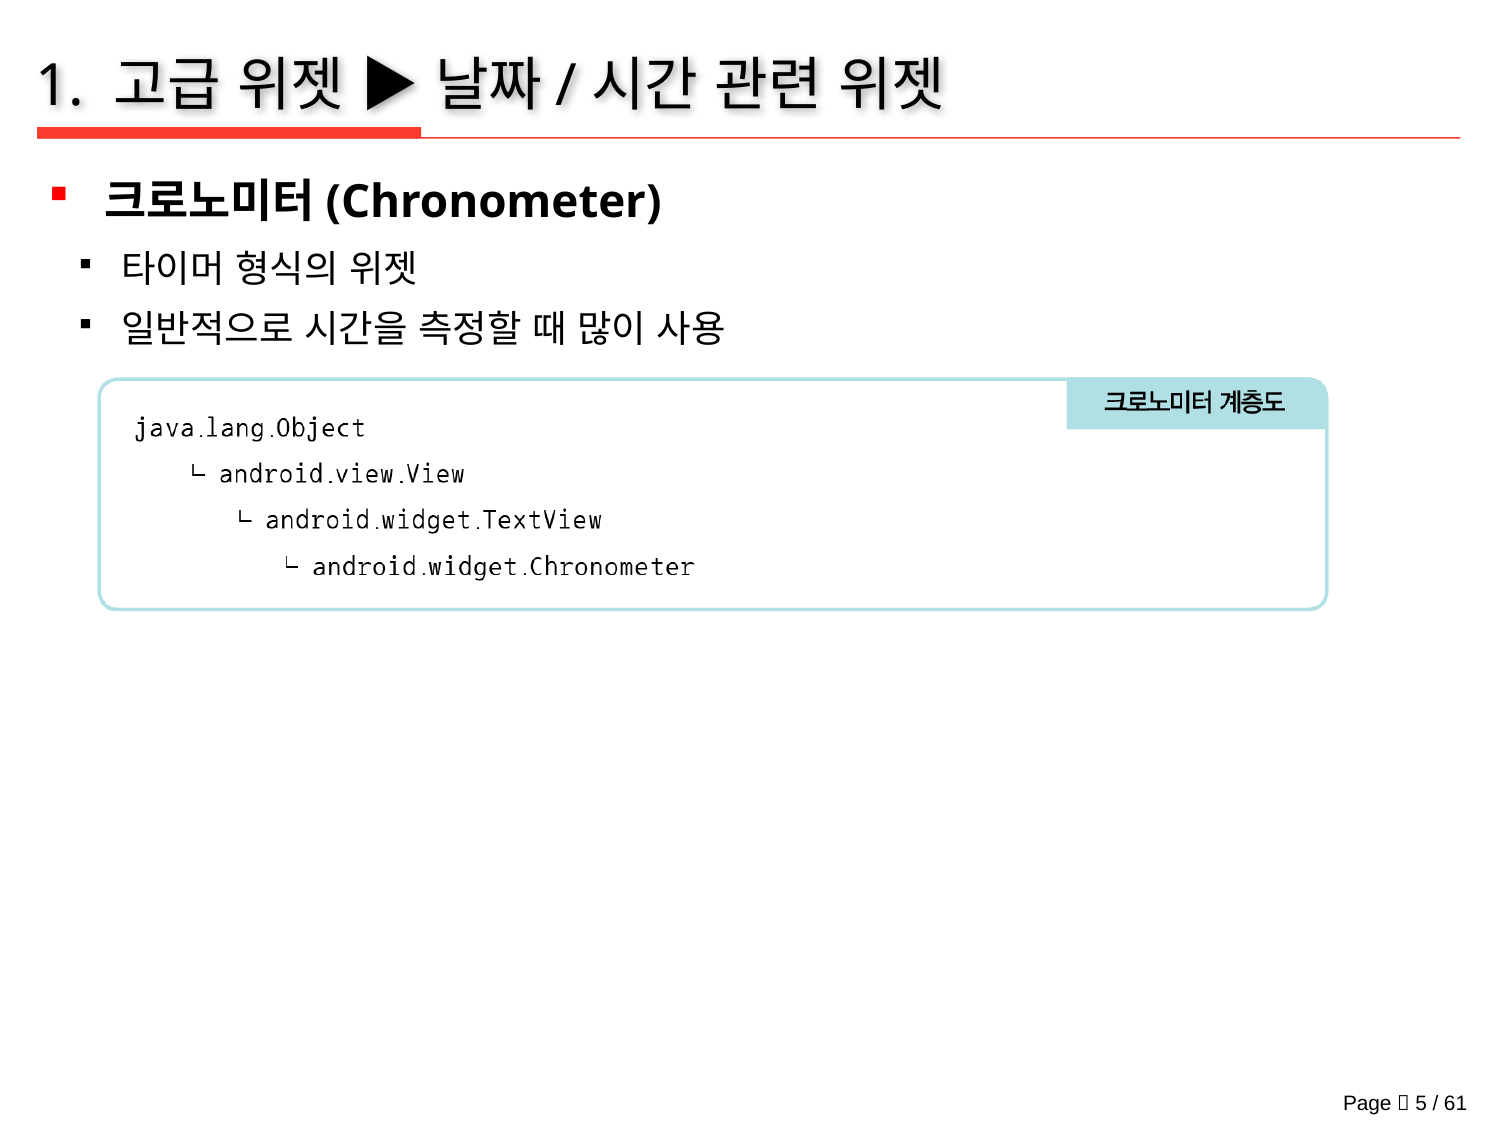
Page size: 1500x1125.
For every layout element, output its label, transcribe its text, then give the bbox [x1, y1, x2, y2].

list 크로노미터(Chronometer) 타이머 형식의 위젯 일반적으로 시간을 측정할 때 많이 사용 [48, 171, 1448, 880]
picture [90, 370, 1337, 621]
title 1. 고급 위젯 ▶ 날짜/시간 관련 위젯 [35, 47, 1434, 142]
